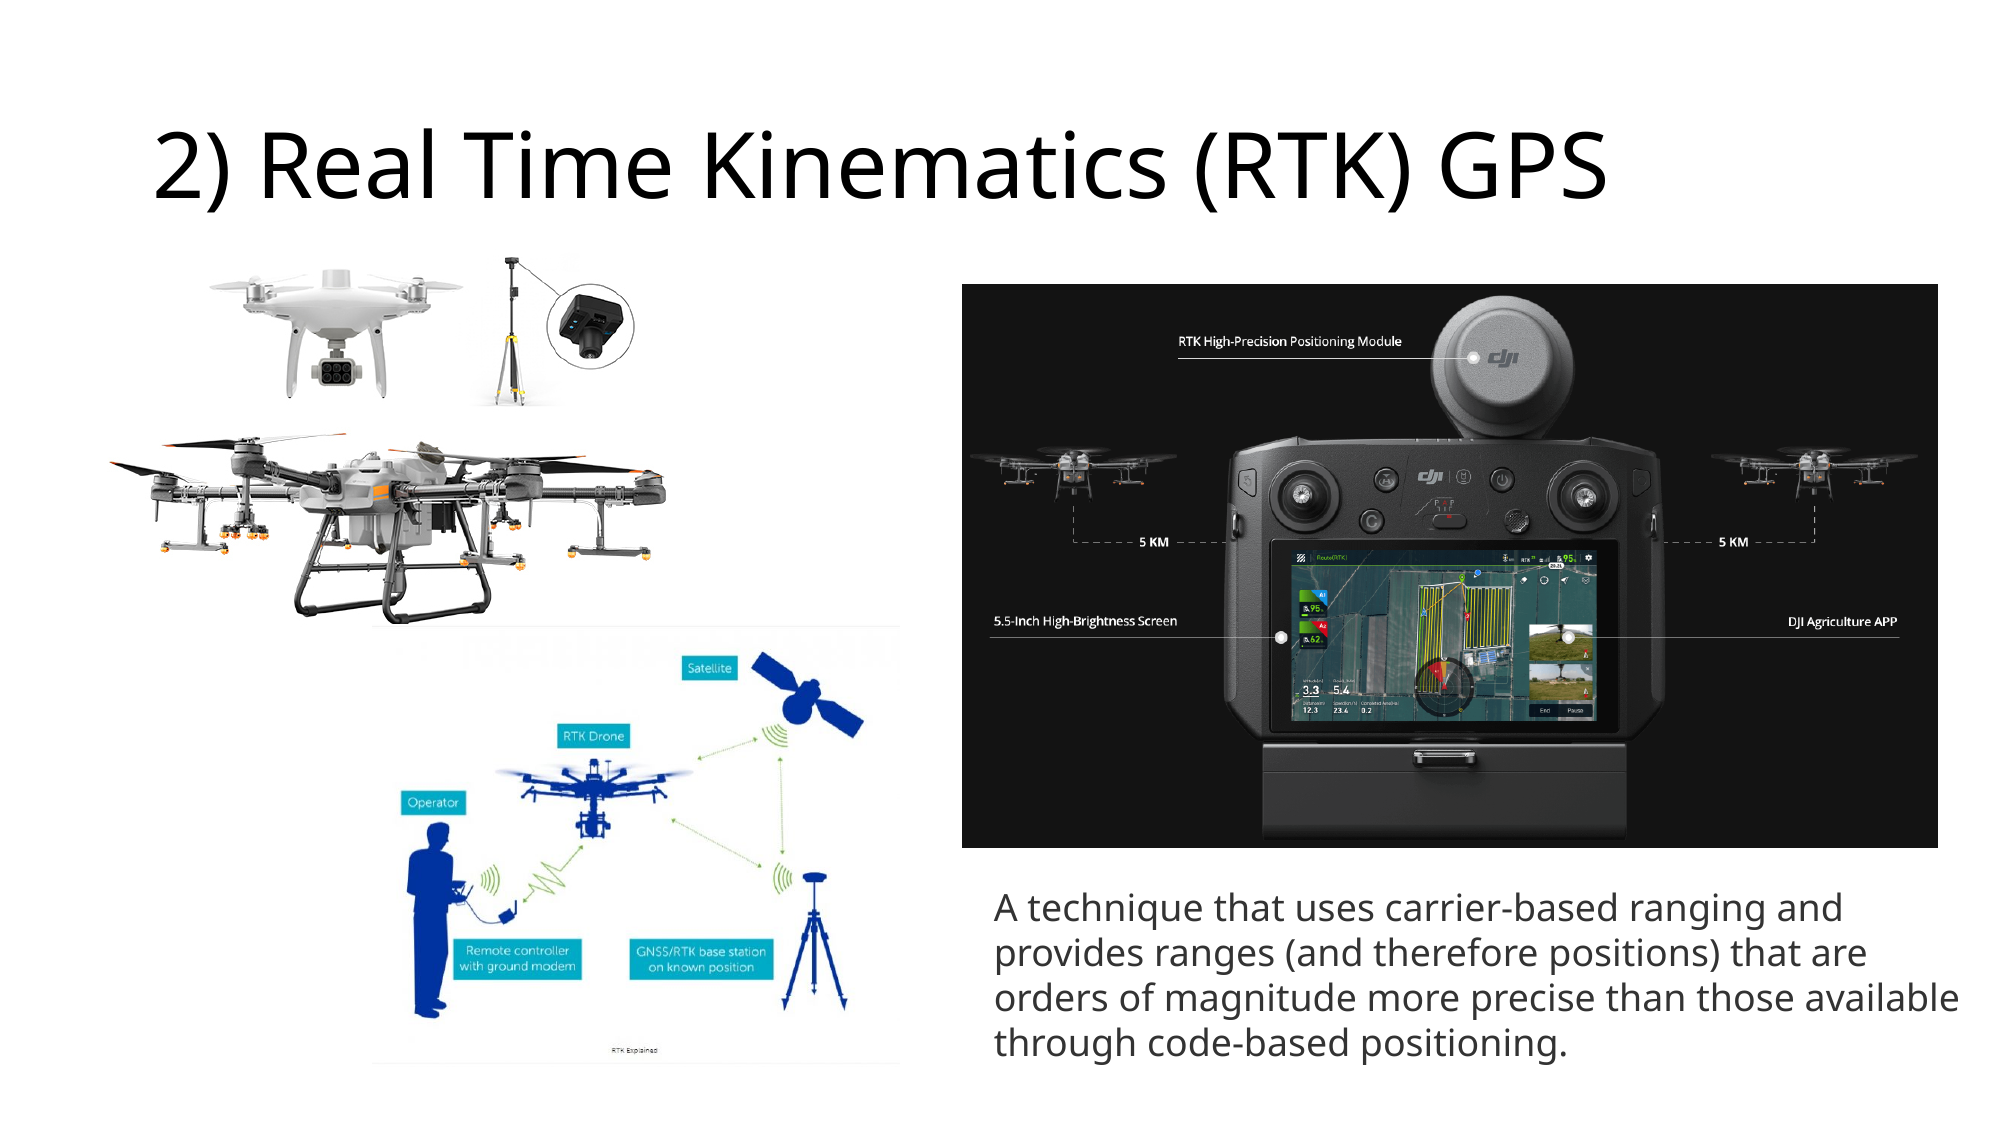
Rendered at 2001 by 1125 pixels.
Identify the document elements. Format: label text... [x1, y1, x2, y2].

picture [62, 219, 900, 1067]
title 2) Real Time Kinematics (RTK) GPS [137, 59, 1863, 278]
text_box A technique that uses carrier-based ranging and provides ranges (and therefore positions) that are orders of magnitude more precise than those available through code-based positioning. [979, 876, 1979, 1072]
picture [962, 284, 1938, 848]
